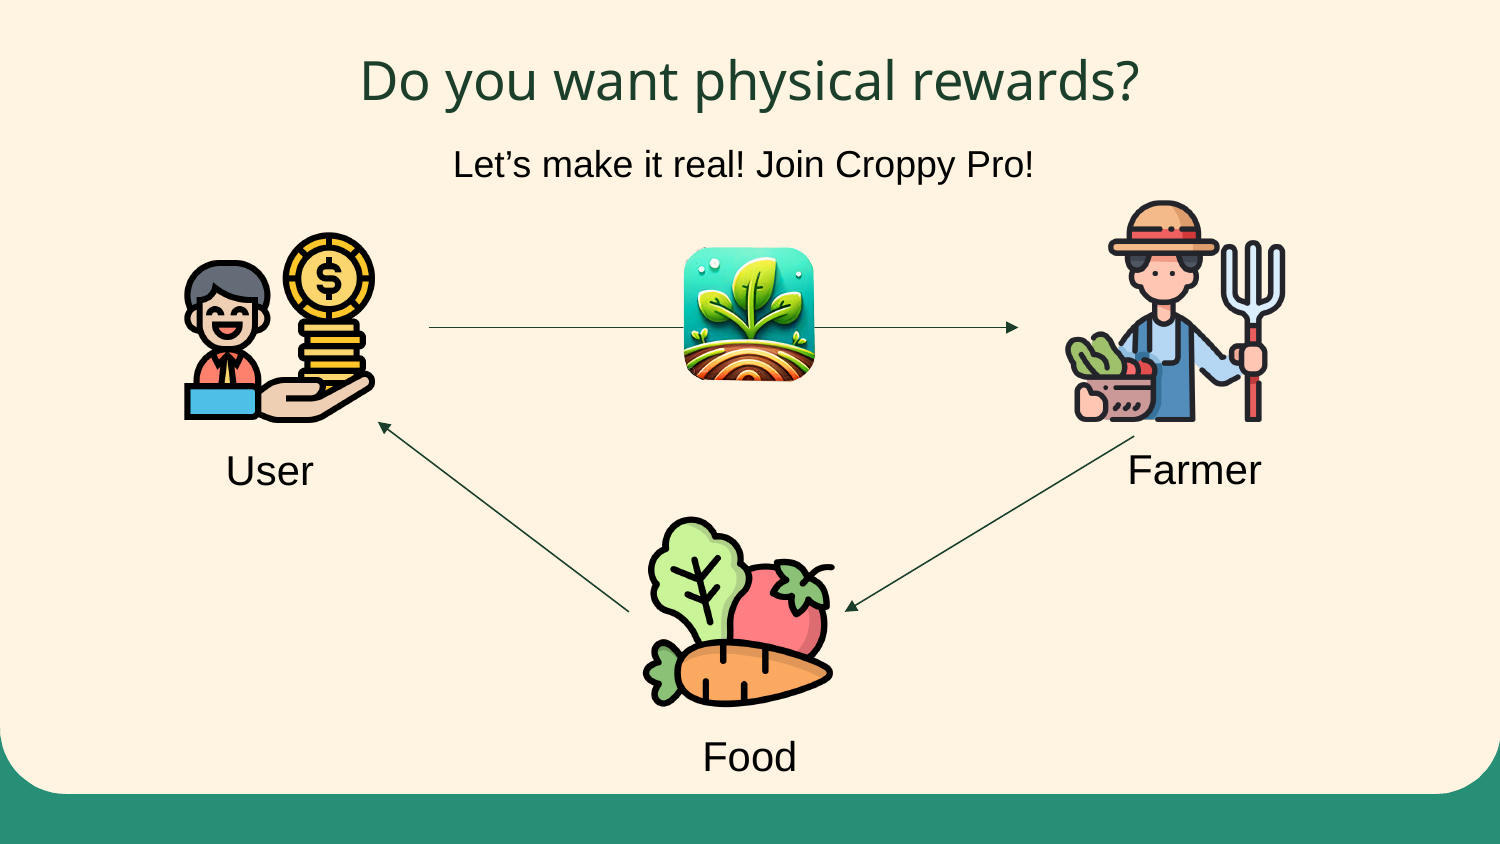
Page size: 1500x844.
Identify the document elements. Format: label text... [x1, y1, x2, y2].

picture [679, 240, 821, 382]
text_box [844, 435, 1135, 613]
text_box Farmer [1136, 435, 1289, 500]
picture [632, 505, 845, 719]
picture [1060, 196, 1290, 426]
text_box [377, 421, 630, 613]
text_box User [210, 436, 330, 501]
text_box Food [687, 726, 813, 787]
title Do you want physical rewards? [118, 31, 1382, 126]
picture [181, 229, 379, 426]
text_box Let’s make it real! Join Croppy Pro! [438, 132, 1051, 193]
